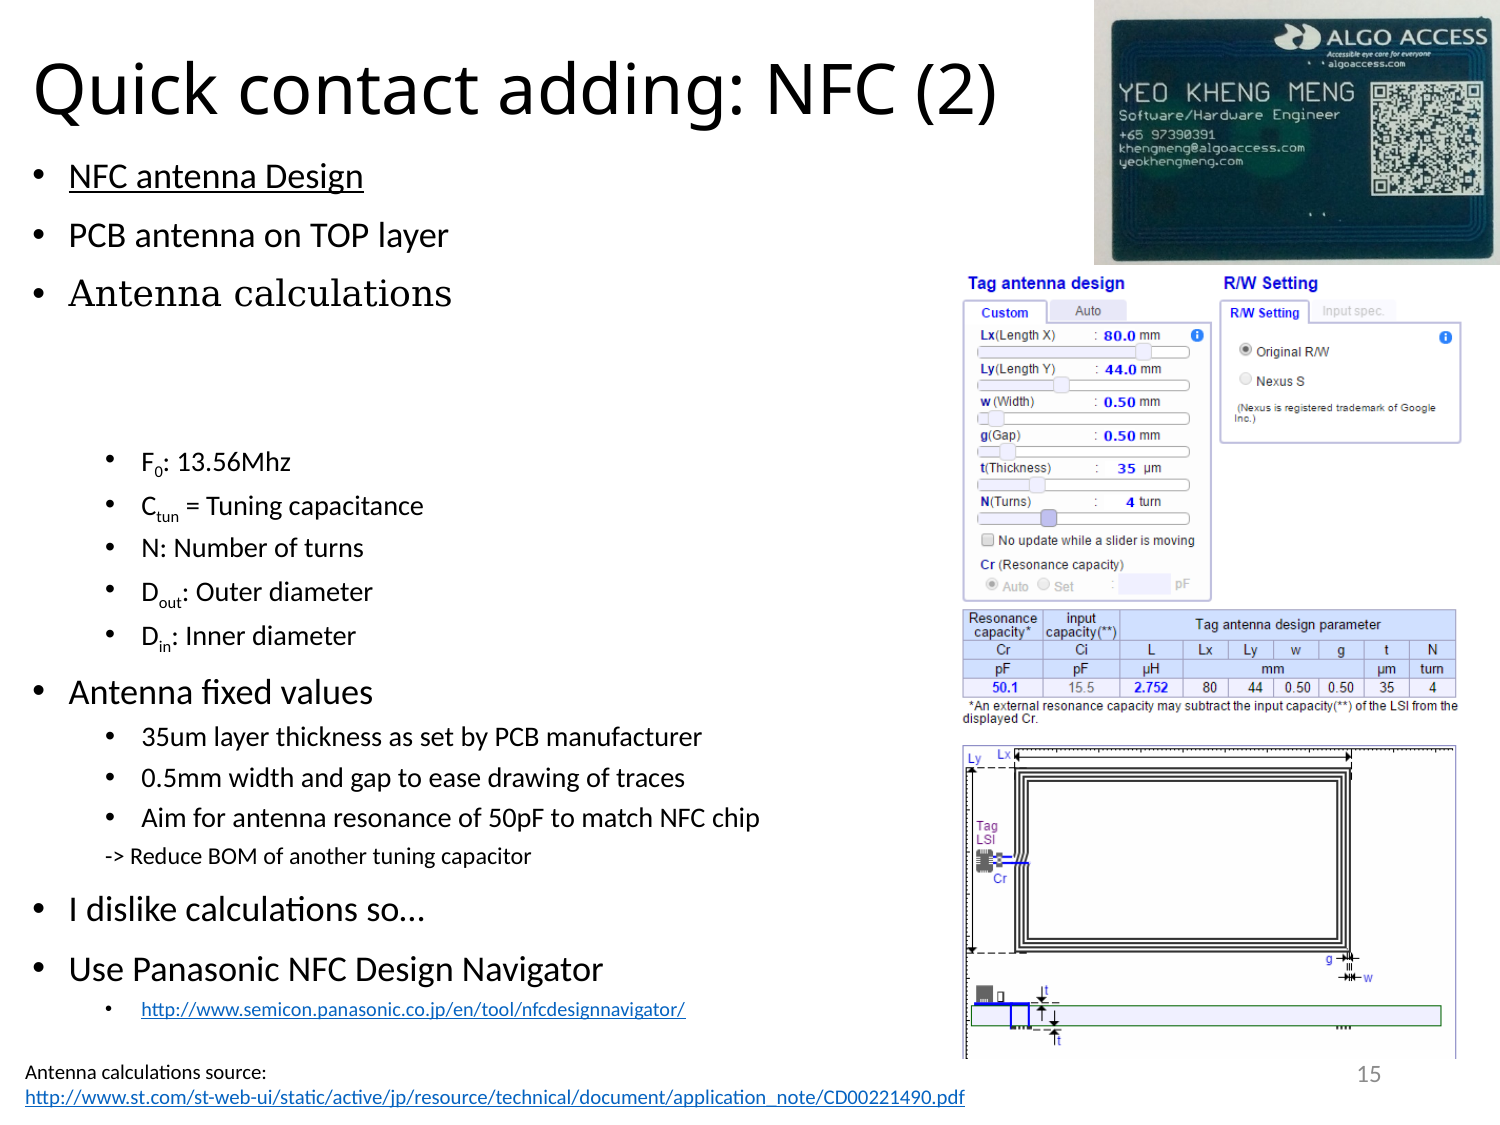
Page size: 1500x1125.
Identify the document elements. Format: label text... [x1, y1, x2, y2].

text_box Antenna calculations source: http://www.st.com/st-web-ui/static/active/jp/resource/technical/document/application_note/CD00221490.pdf [10, 1051, 981, 1116]
title Quick contact adding: NFC (2) [17, 19, 1037, 164]
picture [952, 268, 1471, 1059]
slide_number 15 [1059, 1059, 1397, 1103]
picture [1094, 0, 1500, 265]
